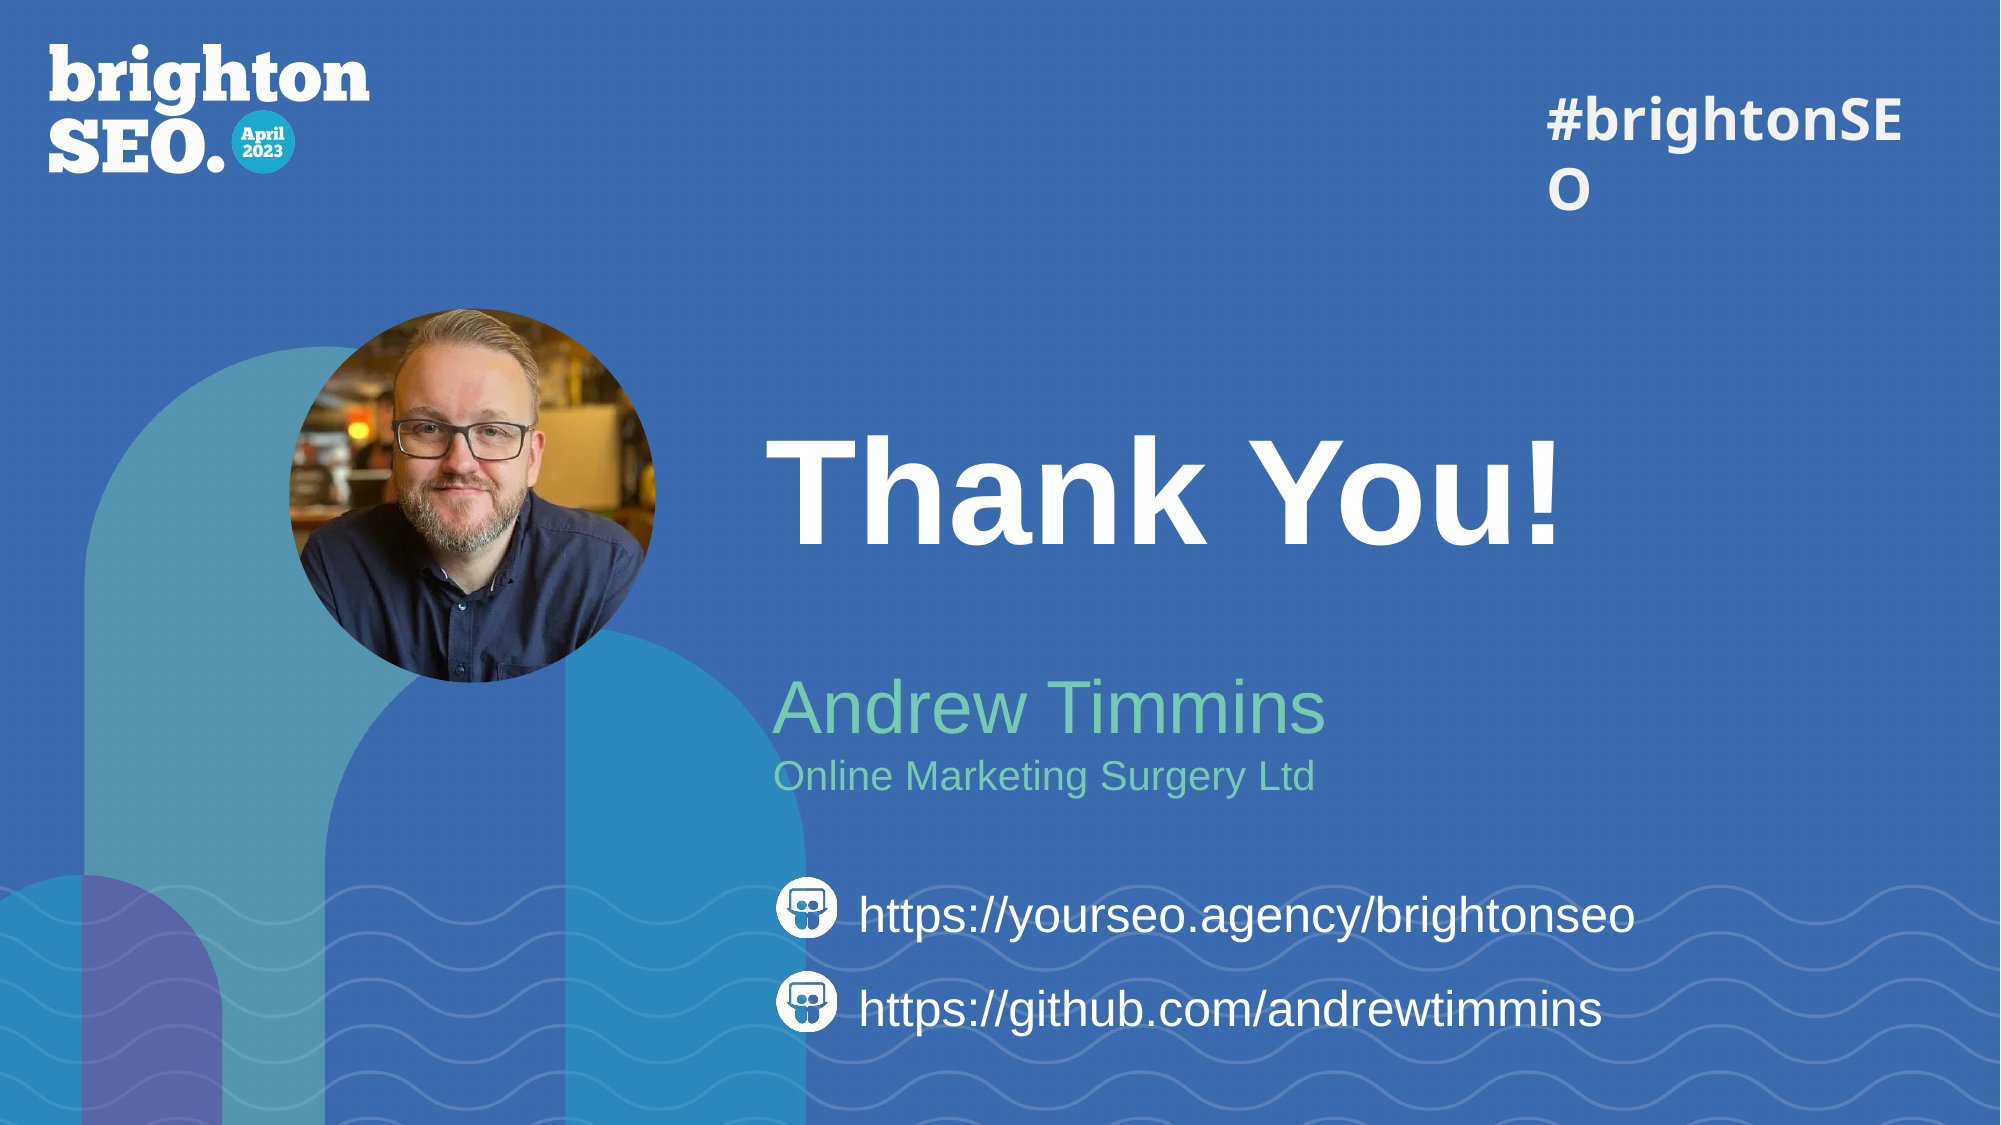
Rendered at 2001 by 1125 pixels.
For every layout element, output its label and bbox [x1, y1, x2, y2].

picture [0, 0, 2000, 1125]
text_box [776, 802, 1724, 1010]
